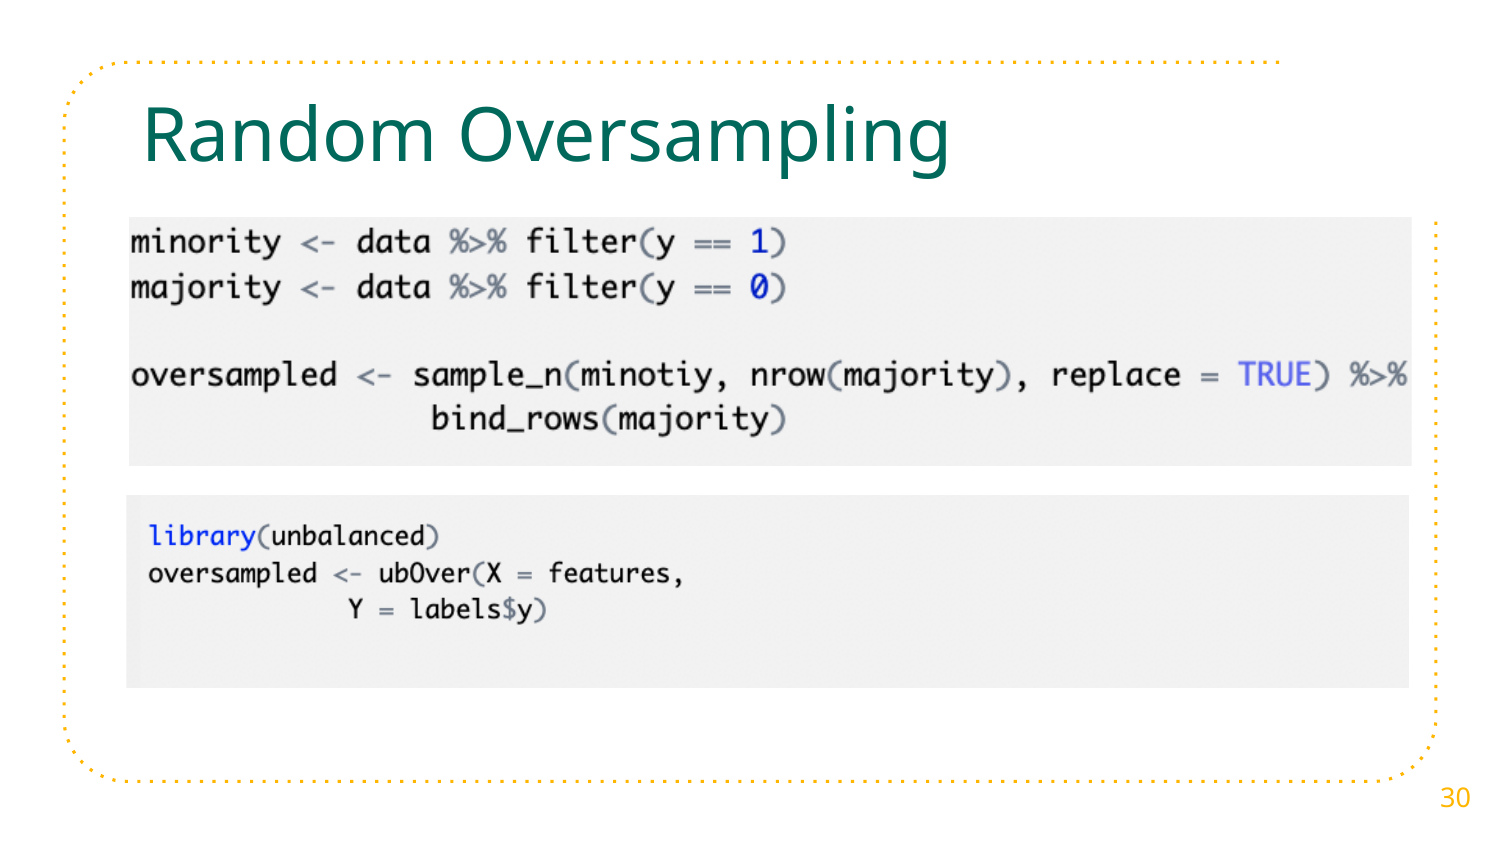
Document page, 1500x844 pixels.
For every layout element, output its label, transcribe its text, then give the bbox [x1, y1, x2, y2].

title Random Oversampling [126, 71, 1253, 212]
slide_number ‹#› [1411, 753, 1500, 844]
picture [128, 216, 1412, 466]
picture [125, 495, 1409, 689]
